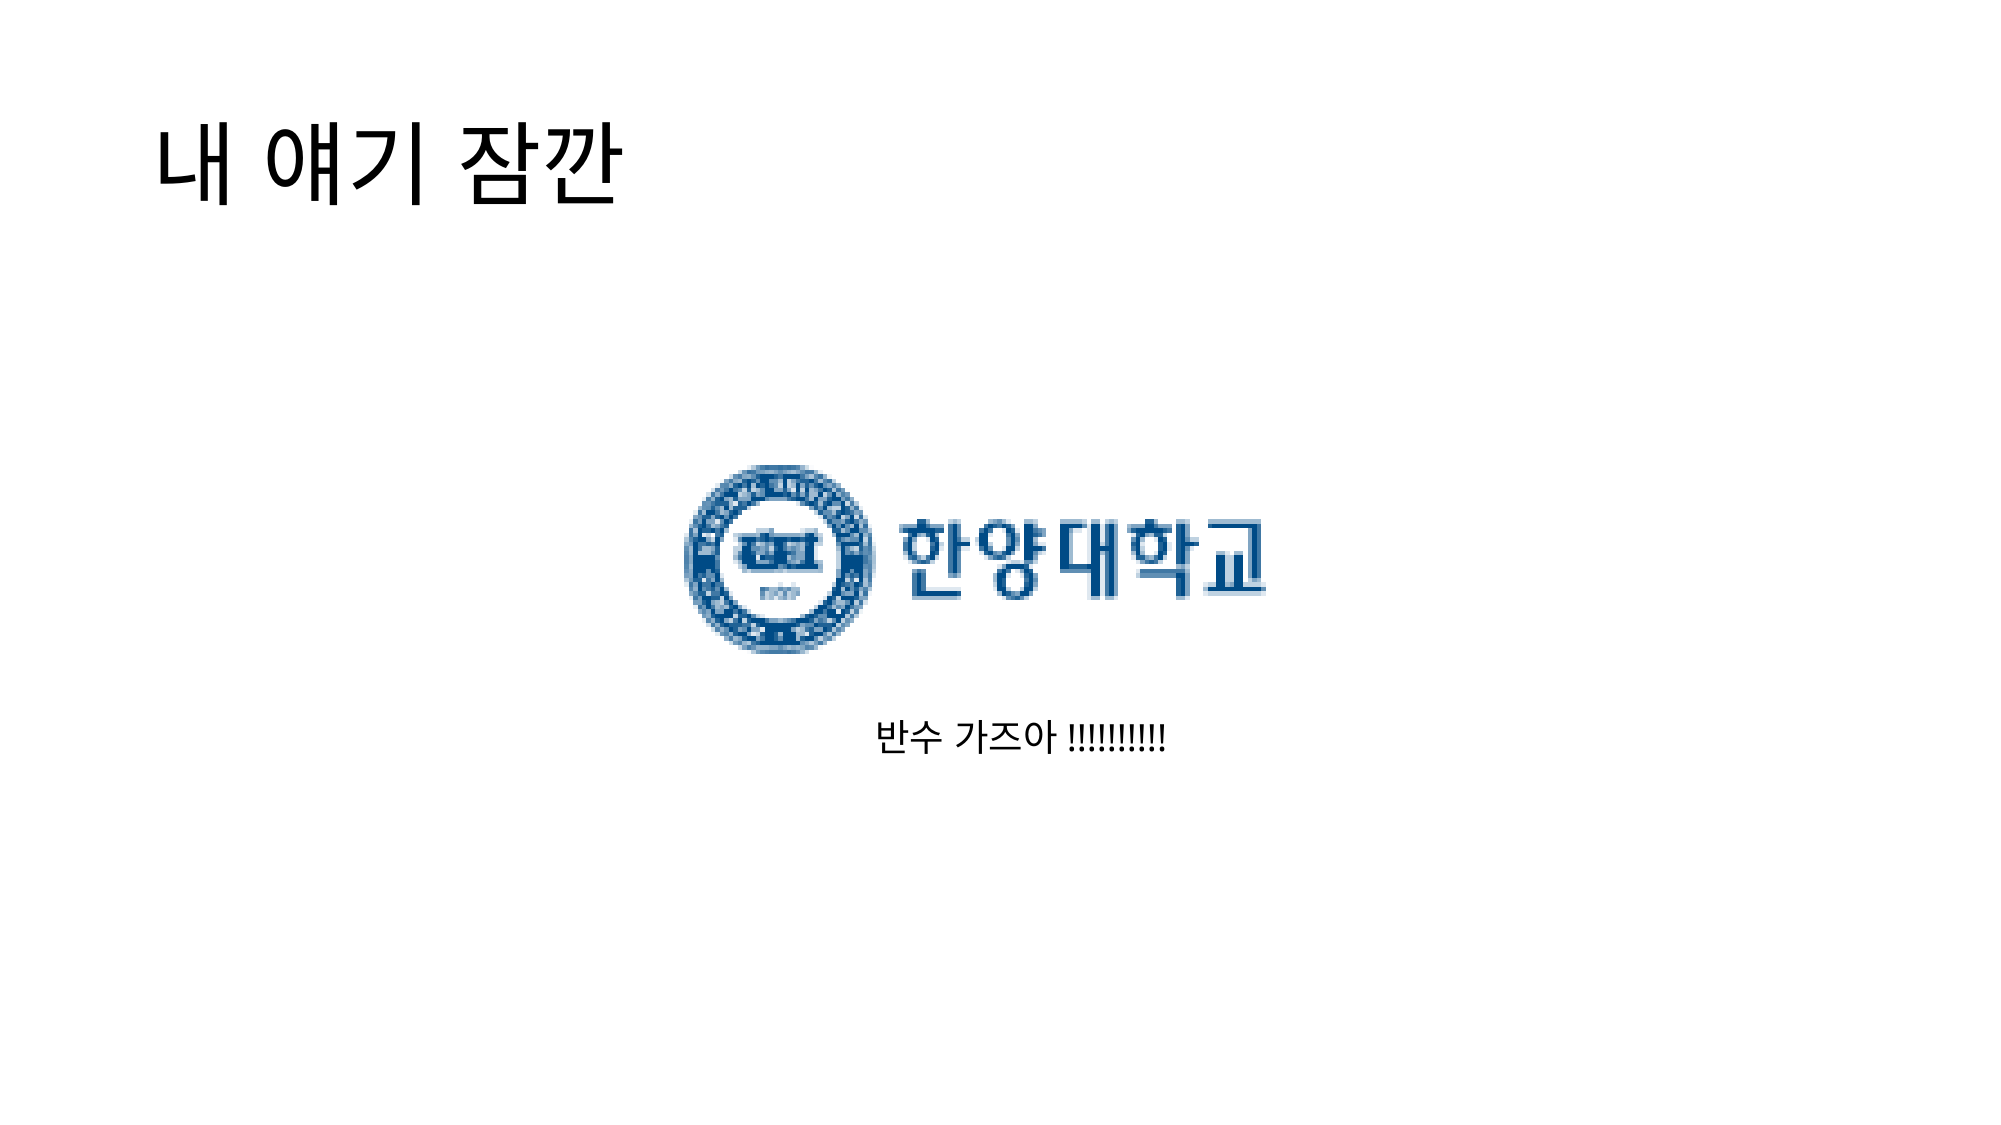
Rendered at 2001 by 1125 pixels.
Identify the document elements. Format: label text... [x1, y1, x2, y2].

title 내 얘기 잠깐 [137, 59, 1863, 278]
picture [613, 412, 1387, 713]
text_box 반수 가즈아!!!!!!!!!! [860, 713, 1368, 767]
